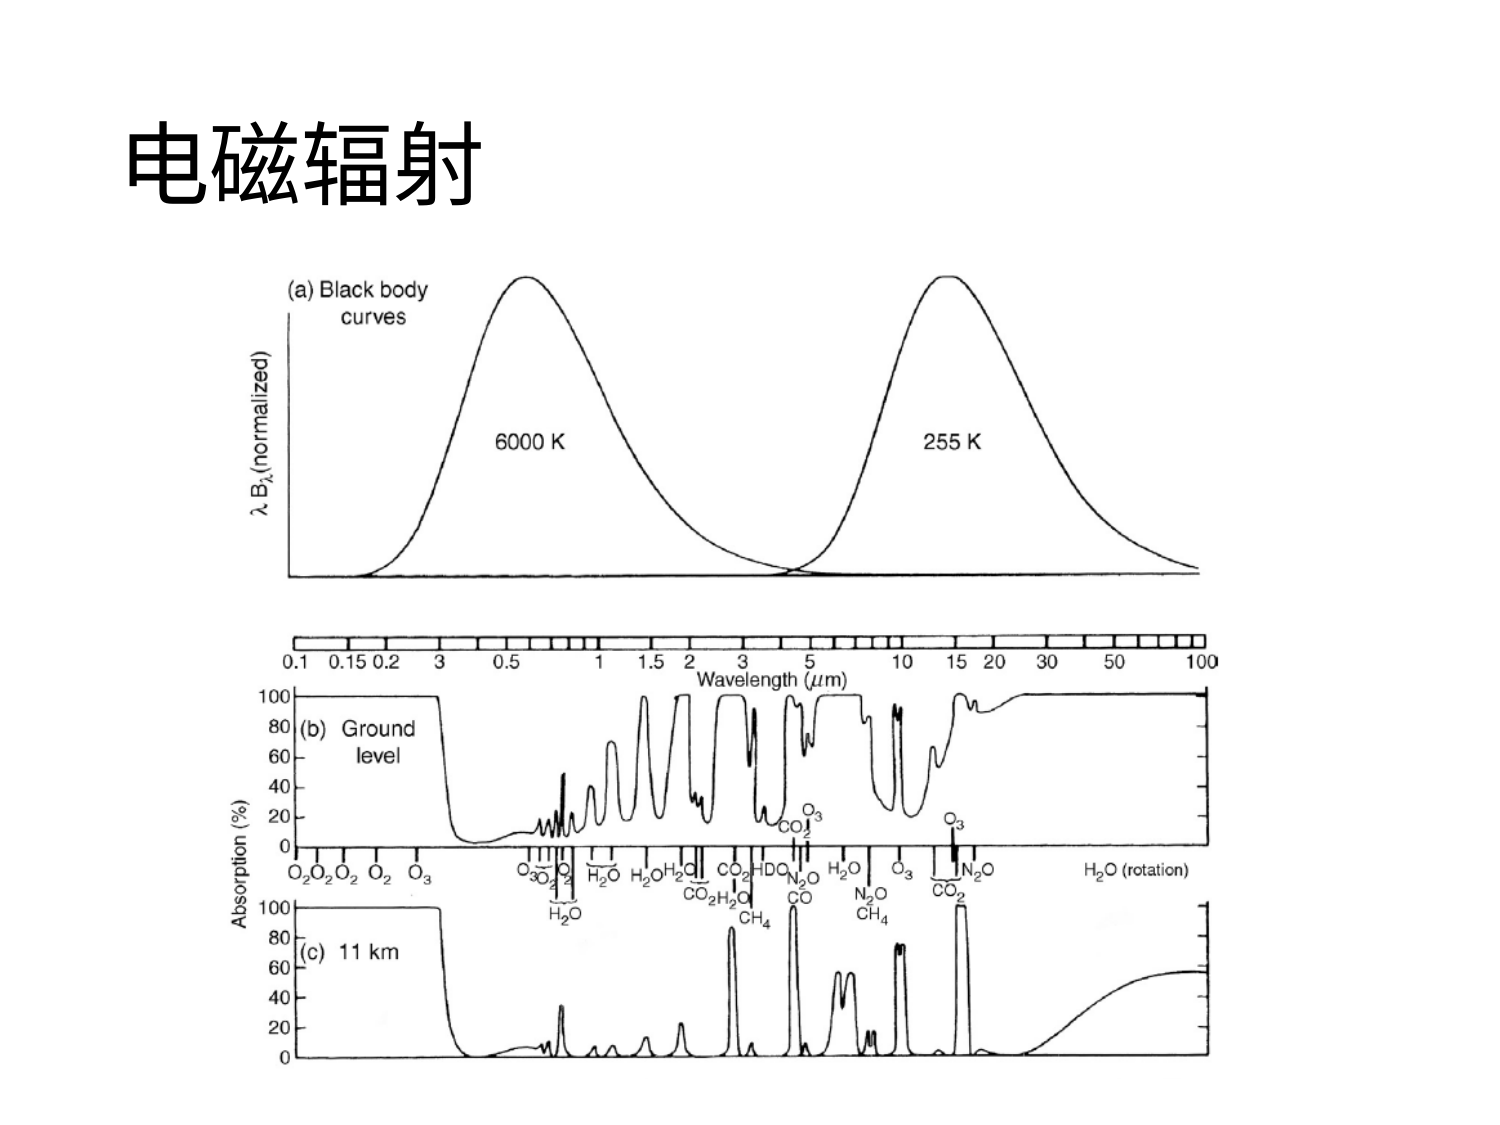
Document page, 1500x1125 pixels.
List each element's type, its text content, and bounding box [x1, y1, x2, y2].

picture [219, 268, 1230, 1079]
title 电磁辐射 [103, 59, 1397, 278]
